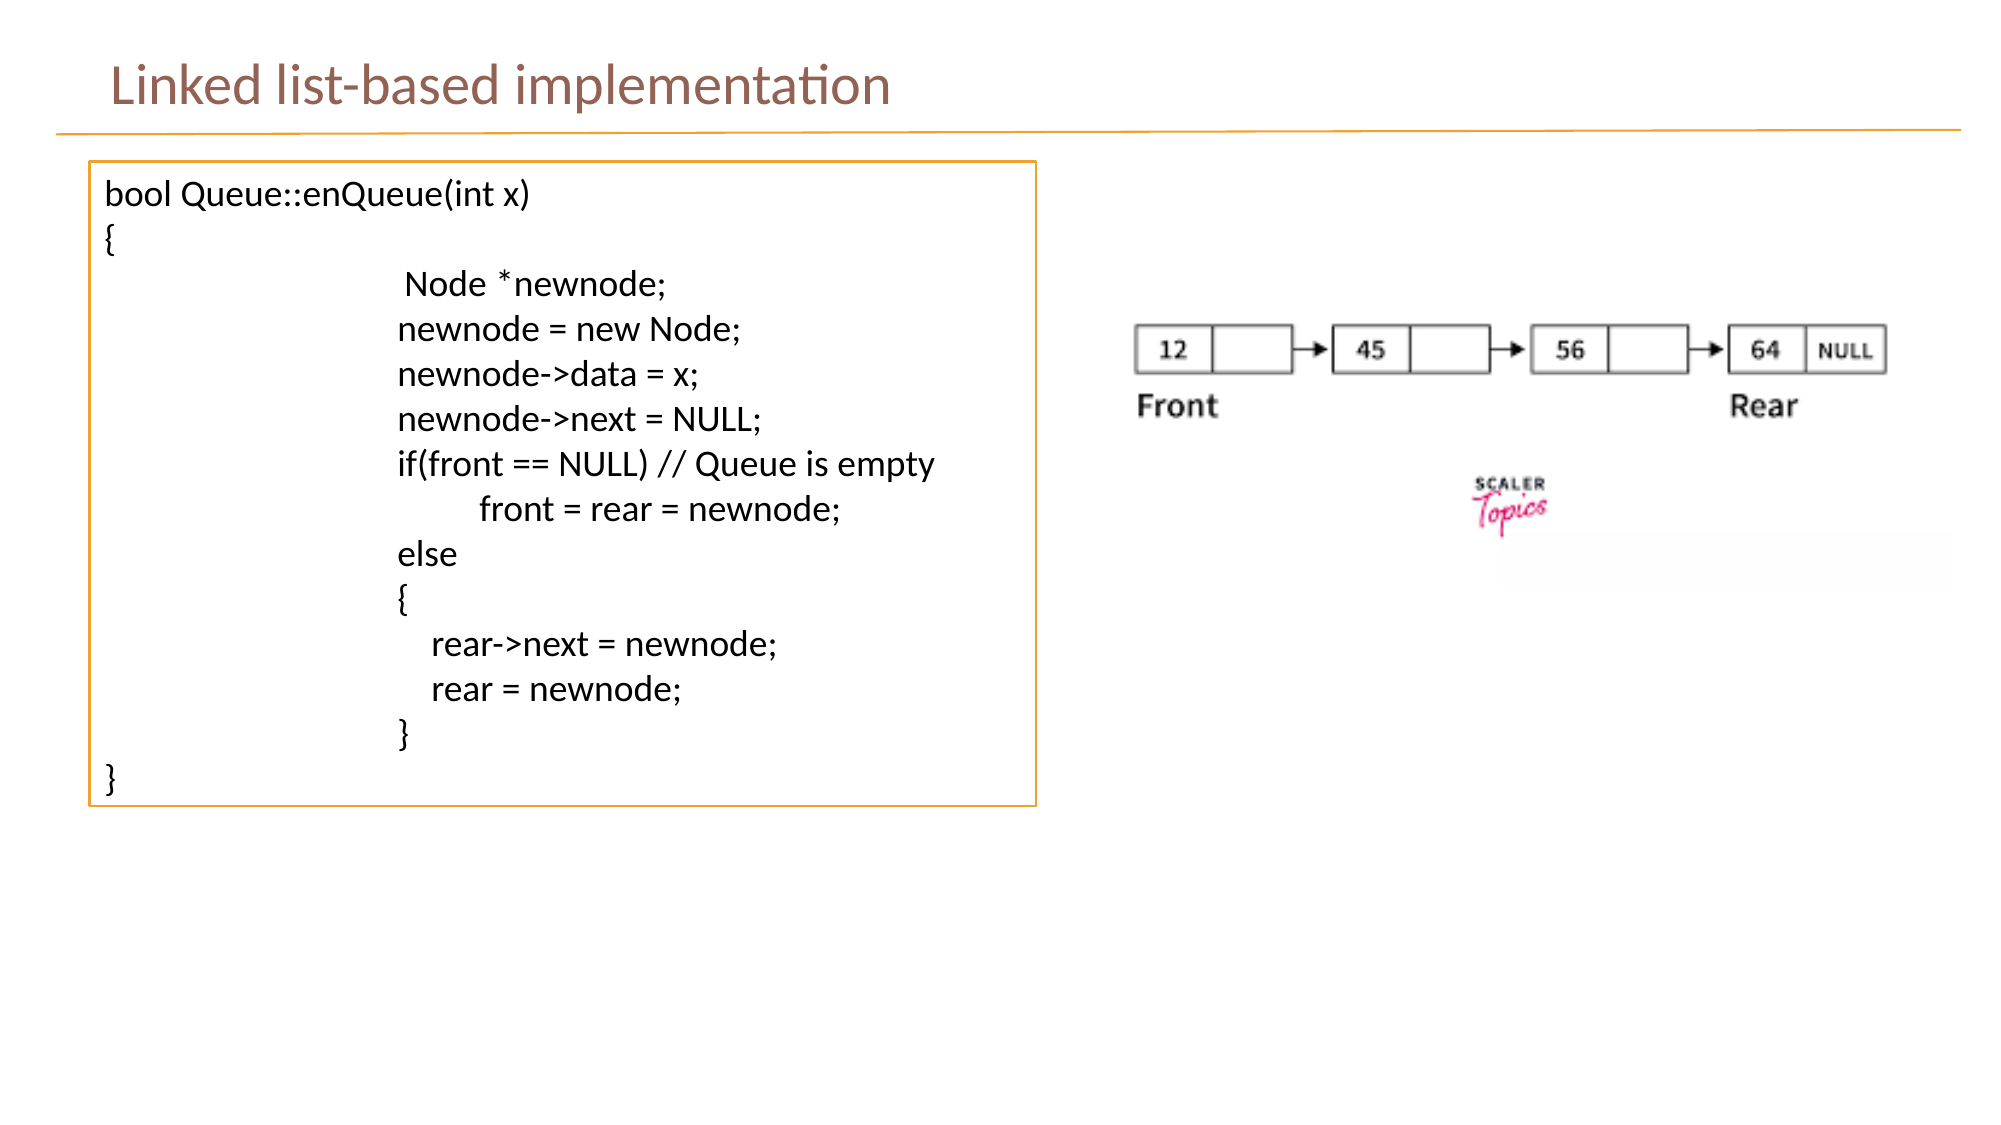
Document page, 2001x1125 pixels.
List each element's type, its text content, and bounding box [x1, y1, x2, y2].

text_box bool Queue::enQueue(int x) { Node *newnode; newnode = new Node; newnode->data = x; newnode->next = NULL; if(front == NULL) // Queue is empty front = rear = newnode; else { rear->next = newnode; rear = newnode; } } [88, 160, 1037, 807]
picture [1066, 256, 1953, 588]
text_box Linked list-based implementation [95, 39, 907, 124]
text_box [55, 129, 1962, 135]
